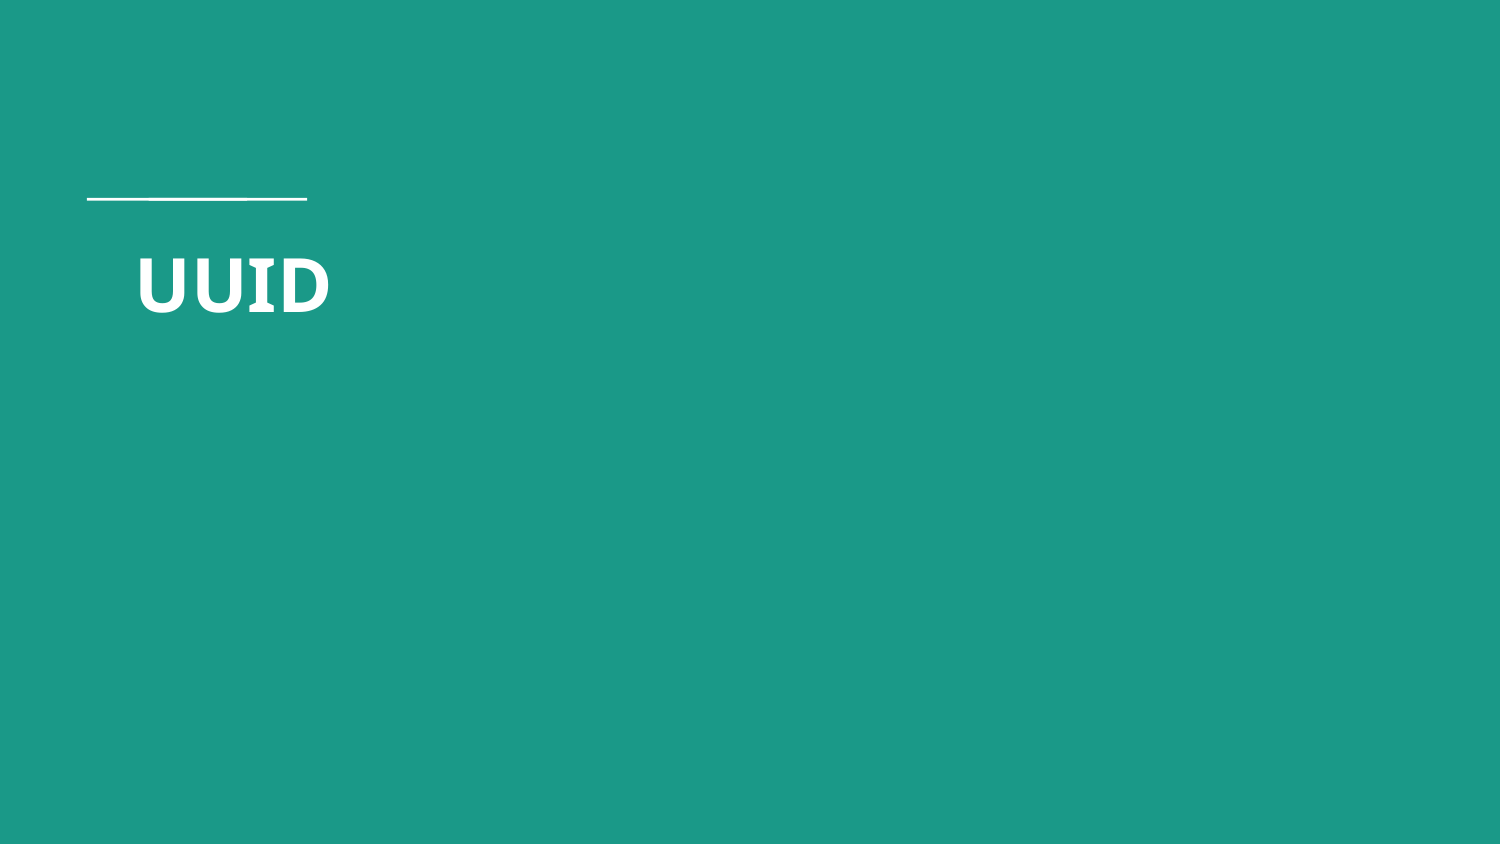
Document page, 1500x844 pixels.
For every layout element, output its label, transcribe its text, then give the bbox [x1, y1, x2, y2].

title UUID [119, 216, 1381, 466]
